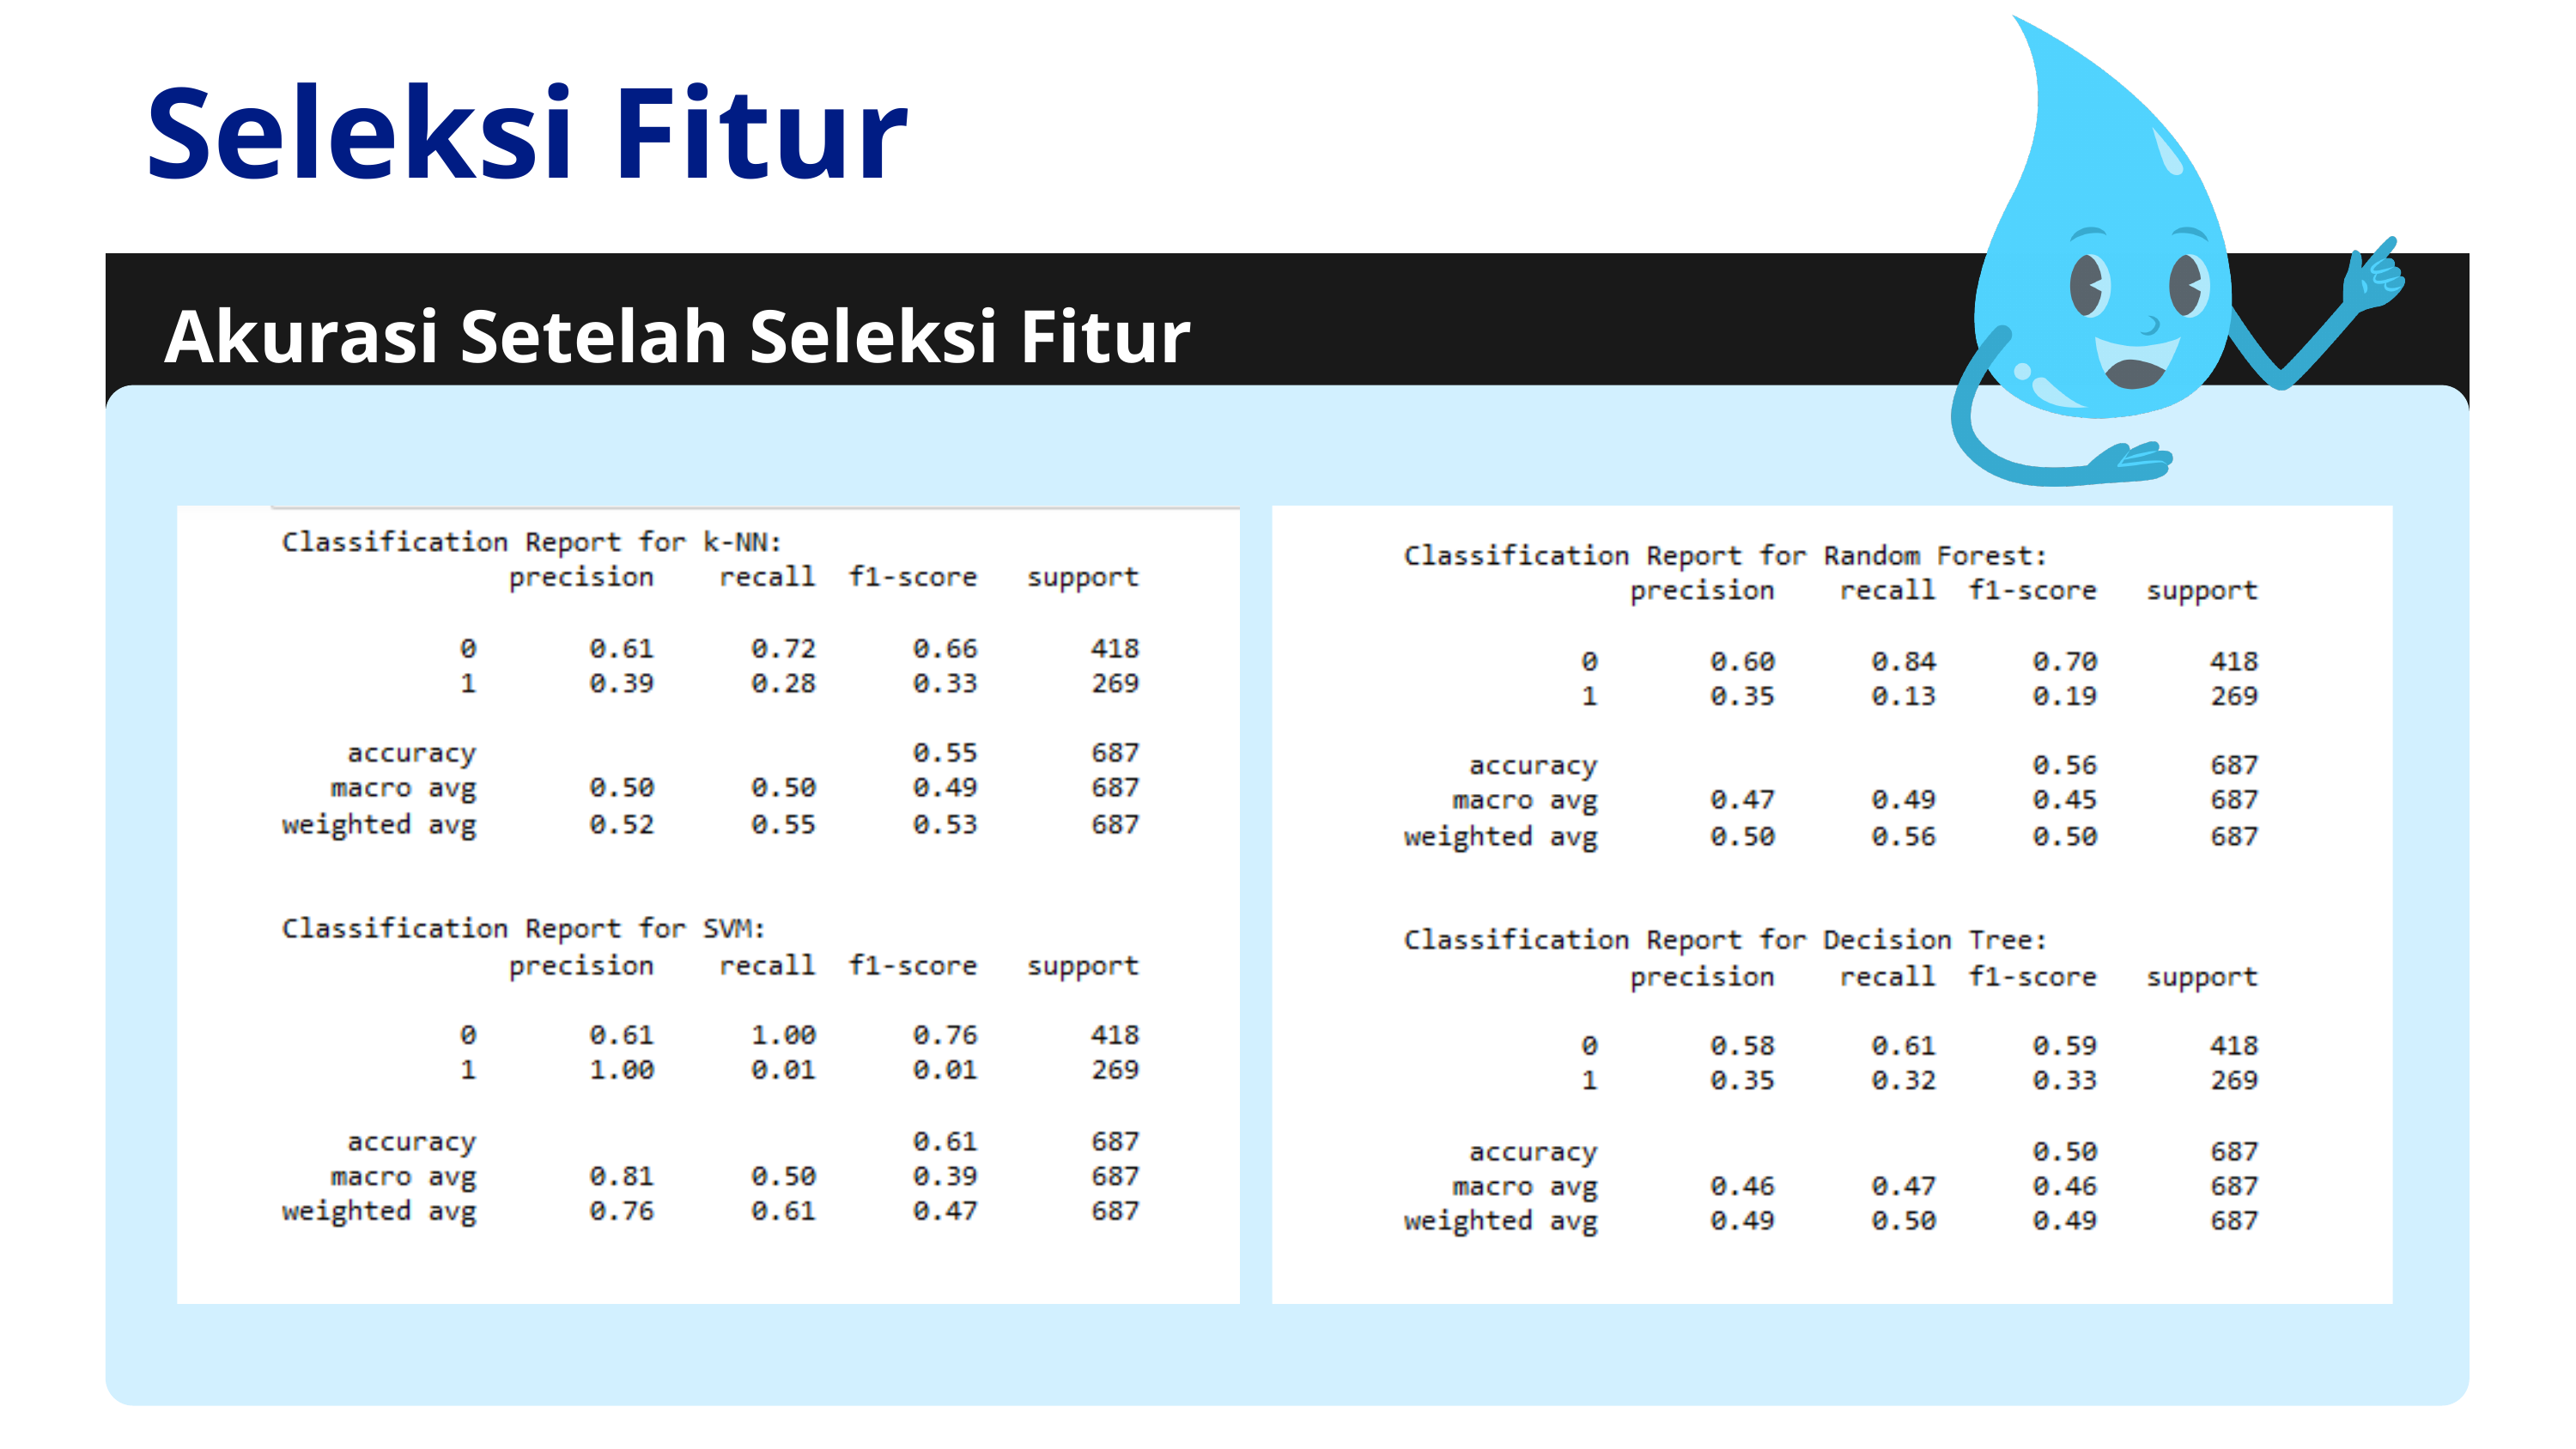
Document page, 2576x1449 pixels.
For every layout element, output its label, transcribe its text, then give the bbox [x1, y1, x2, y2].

text_box Seleksi Fitur [144, 65, 770, 204]
text_box [177, 888, 770, 1305]
text_box [1805, 888, 2393, 1305]
text_box [1924, 15, 2406, 251]
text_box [105, 252, 770, 879]
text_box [1805, 252, 2470, 879]
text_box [776, 0, 1799, 1449]
